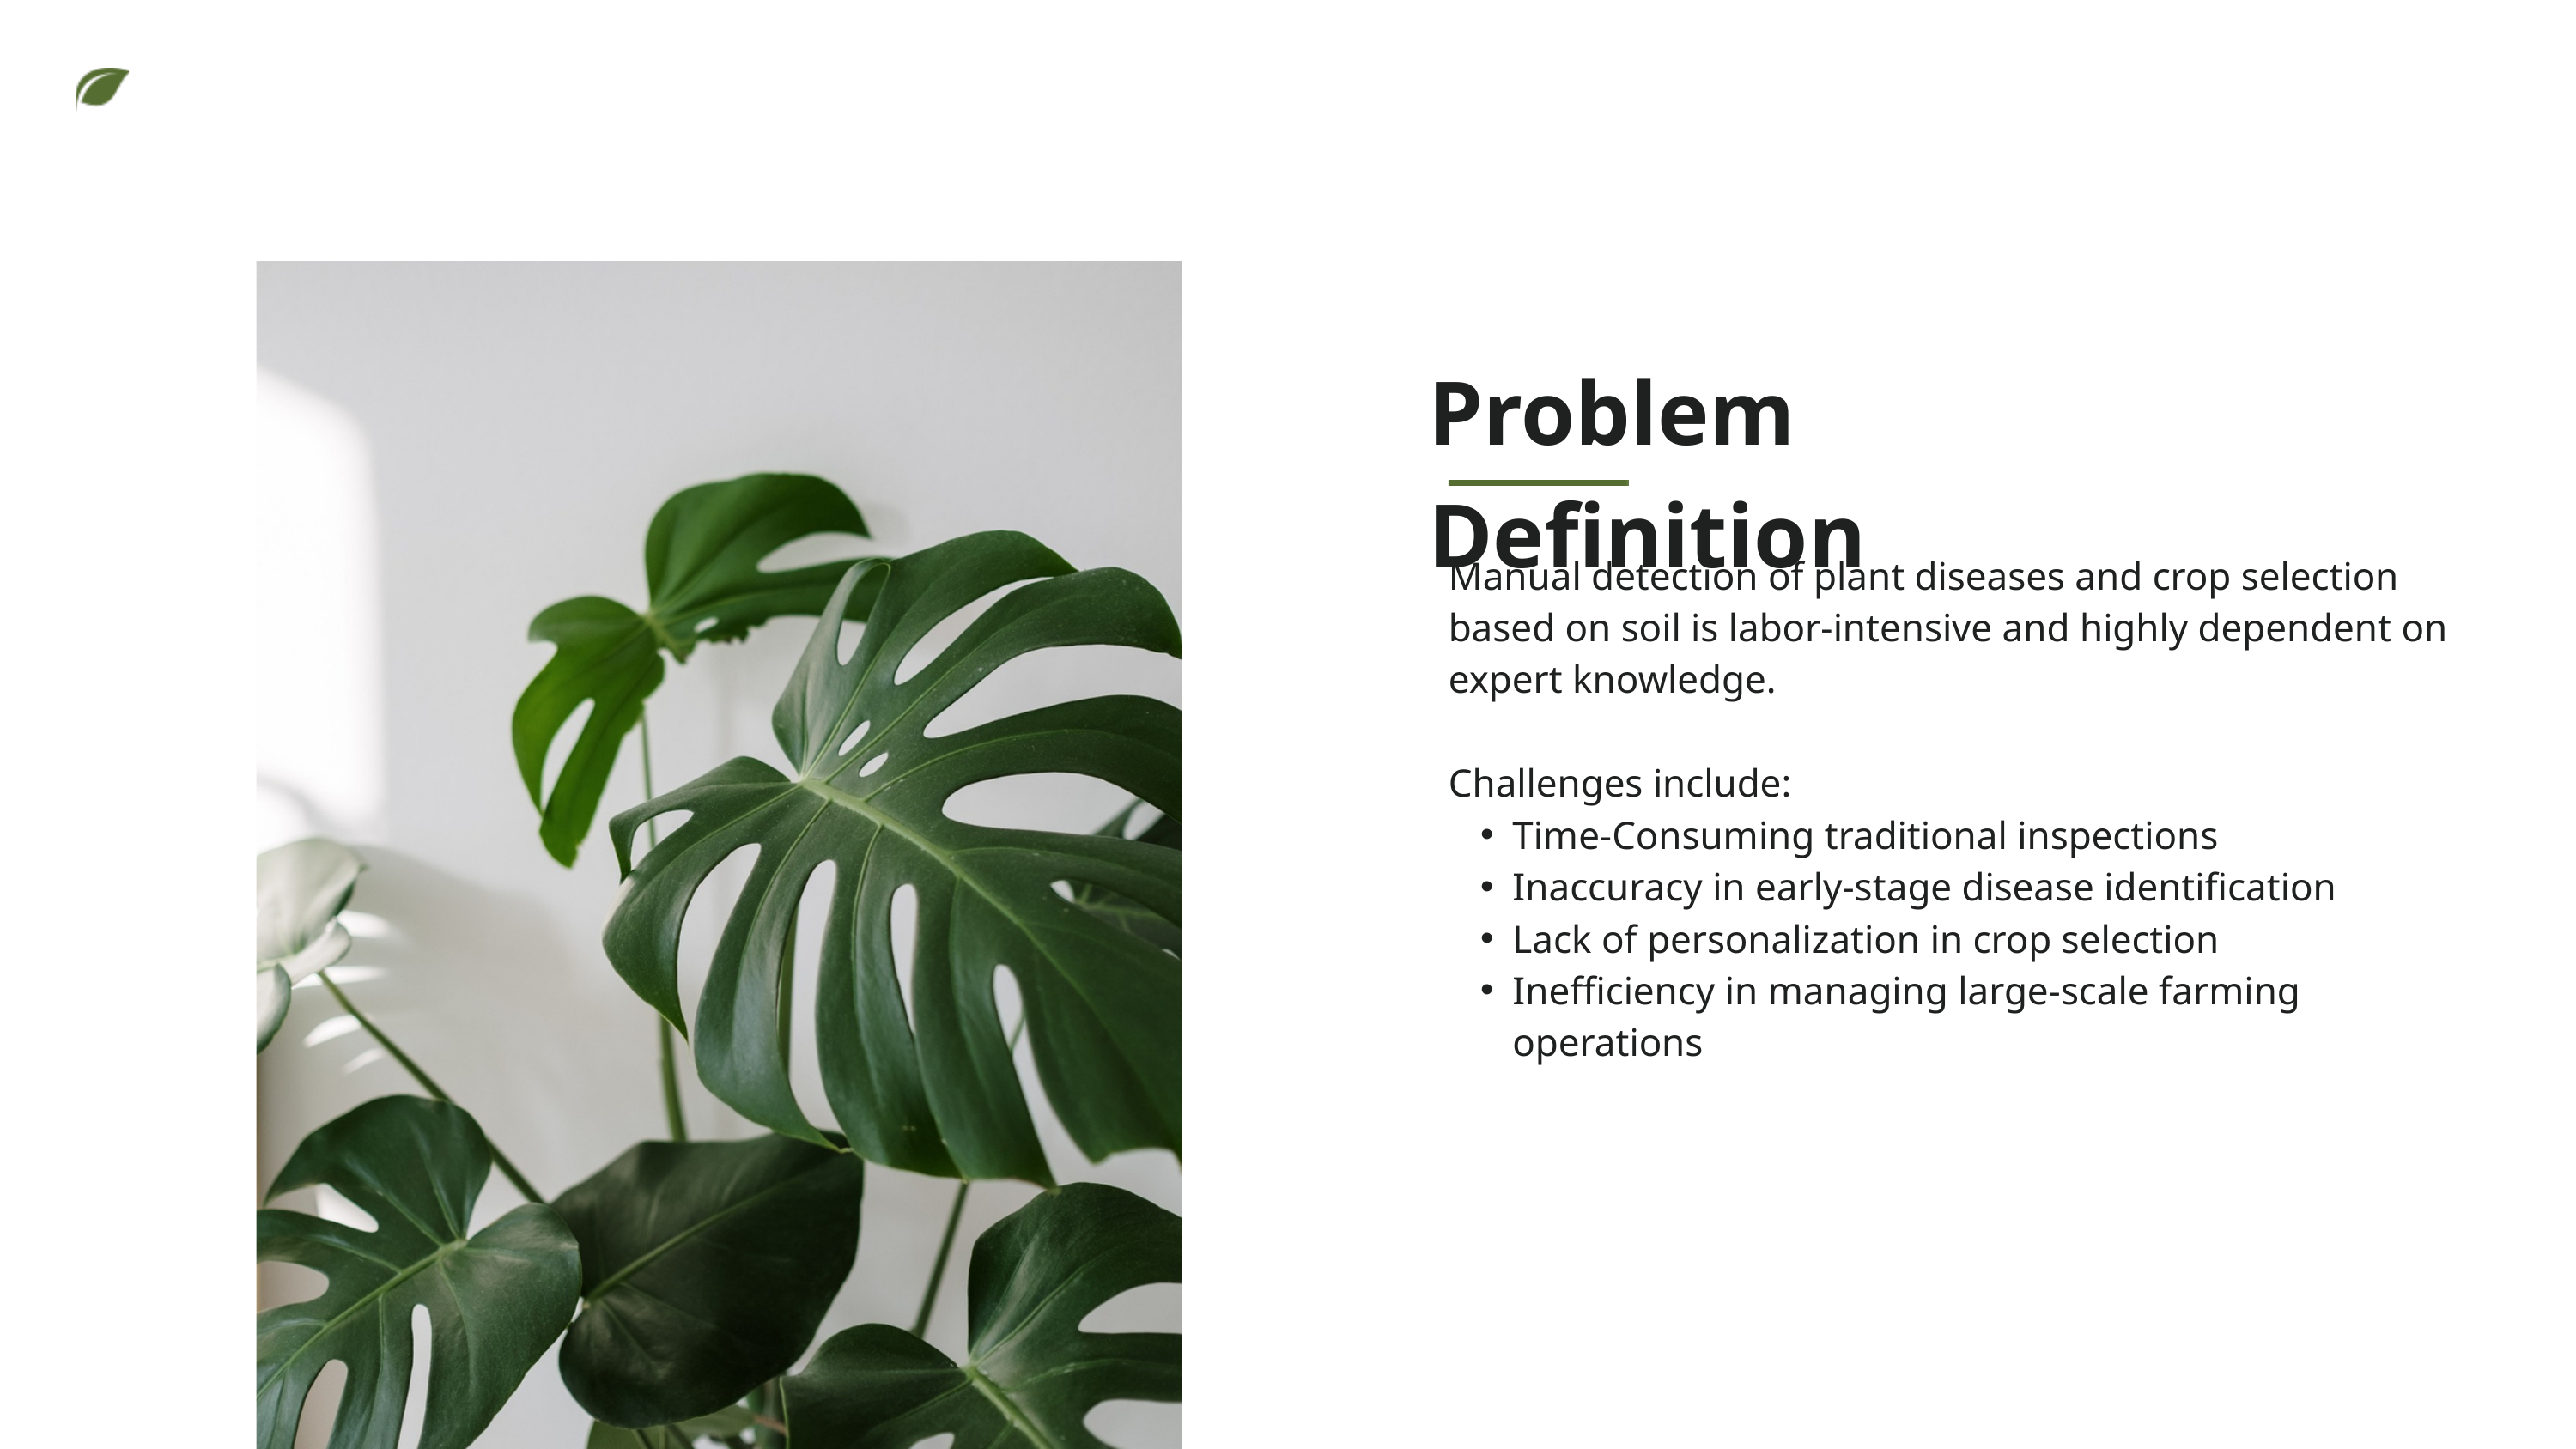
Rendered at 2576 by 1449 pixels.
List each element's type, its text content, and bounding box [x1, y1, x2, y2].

text_box [256, 261, 1182, 1449]
text_box [76, 68, 130, 111]
text_box Manual detection of plant diseases and crop selection based on soil is labor-intensive and highly dependent on expert knowledge. Challenges include: Time-Consuming traditional inspections Inaccuracy in early-stage disease identification Lack of personalization in crop selection Inefficiency in managing large-scale farming operations [1448, 545, 2471, 1116]
text_box Problem Definition [1428, 339, 2219, 585]
